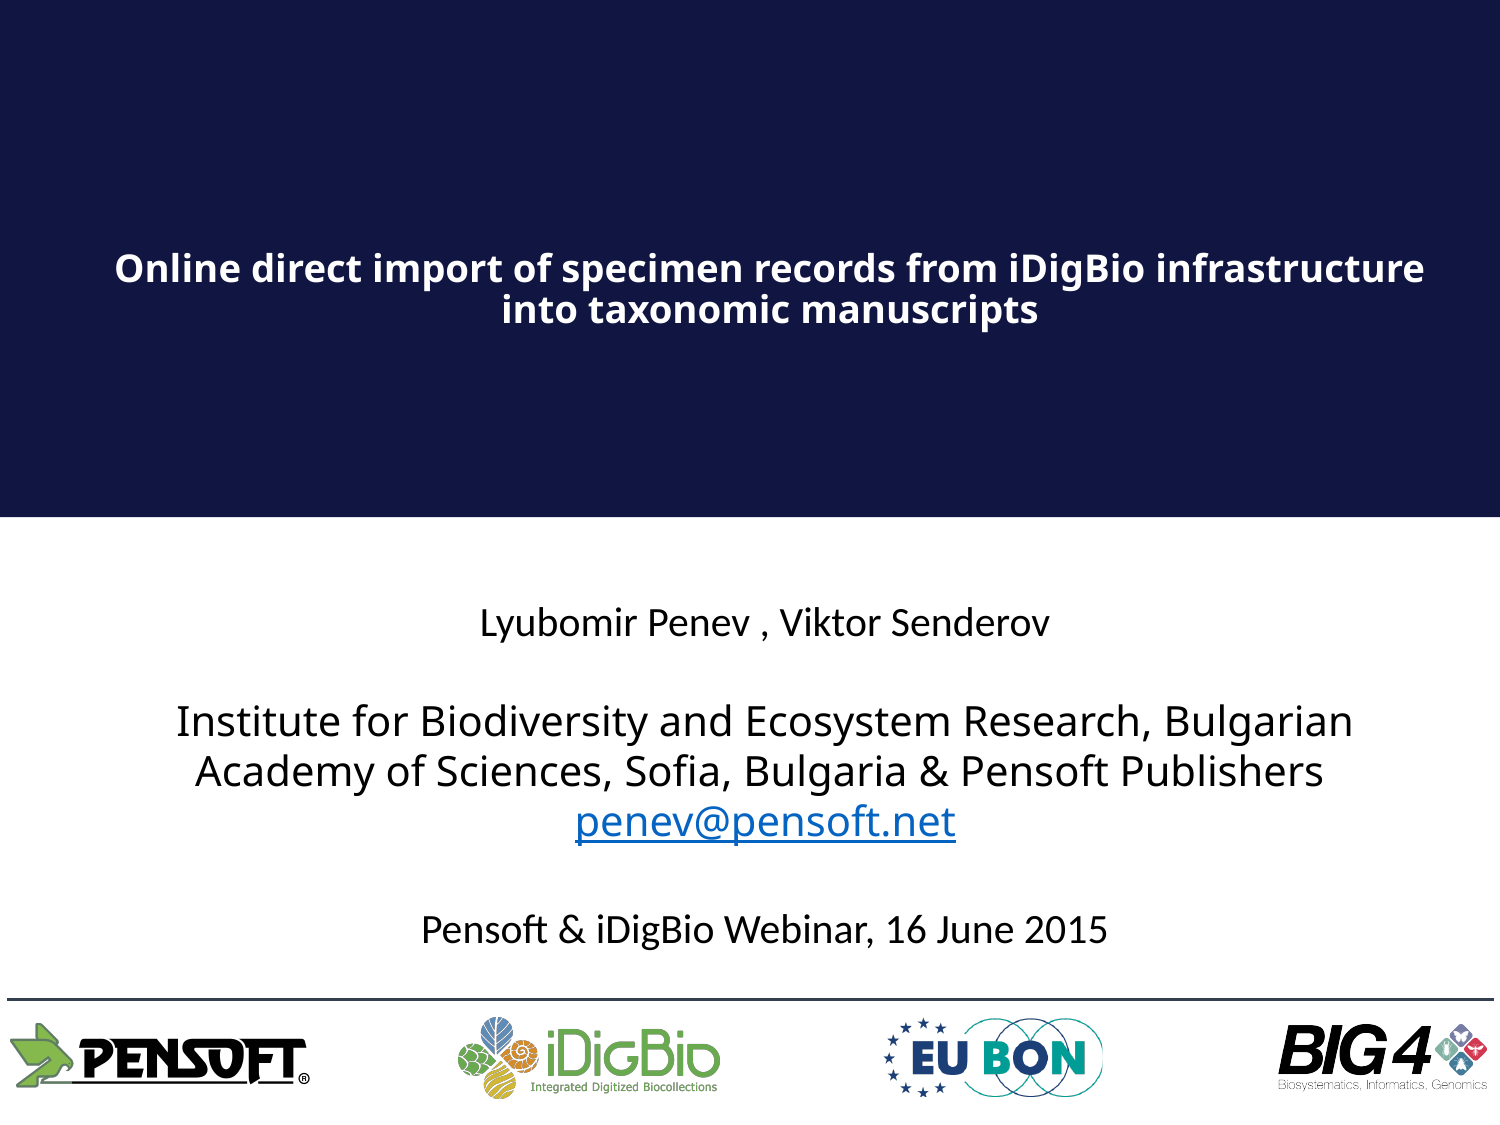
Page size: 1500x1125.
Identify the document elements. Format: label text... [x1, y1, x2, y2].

title Online direct import of specimen records from iDigBio infrastructure into taxonomic manuscripts [62, 208, 1478, 396]
picture [457, 1017, 720, 1099]
picture [1247, 990, 1500, 1125]
text_box Lyubomir Penev , Viktor Senderov Institute for Biodiversity and Ecosystem Research, Bulgarian Academy of Sciences, Sofia, Bulgaria & Pensoft Publishers penev@pensoft.net Pensoft & iDigBio Webinar, 16 June 2015 [129, 587, 1402, 998]
picture [883, 1017, 1103, 1097]
text_box [0, 0, 1500, 518]
picture [7, 1019, 314, 1091]
